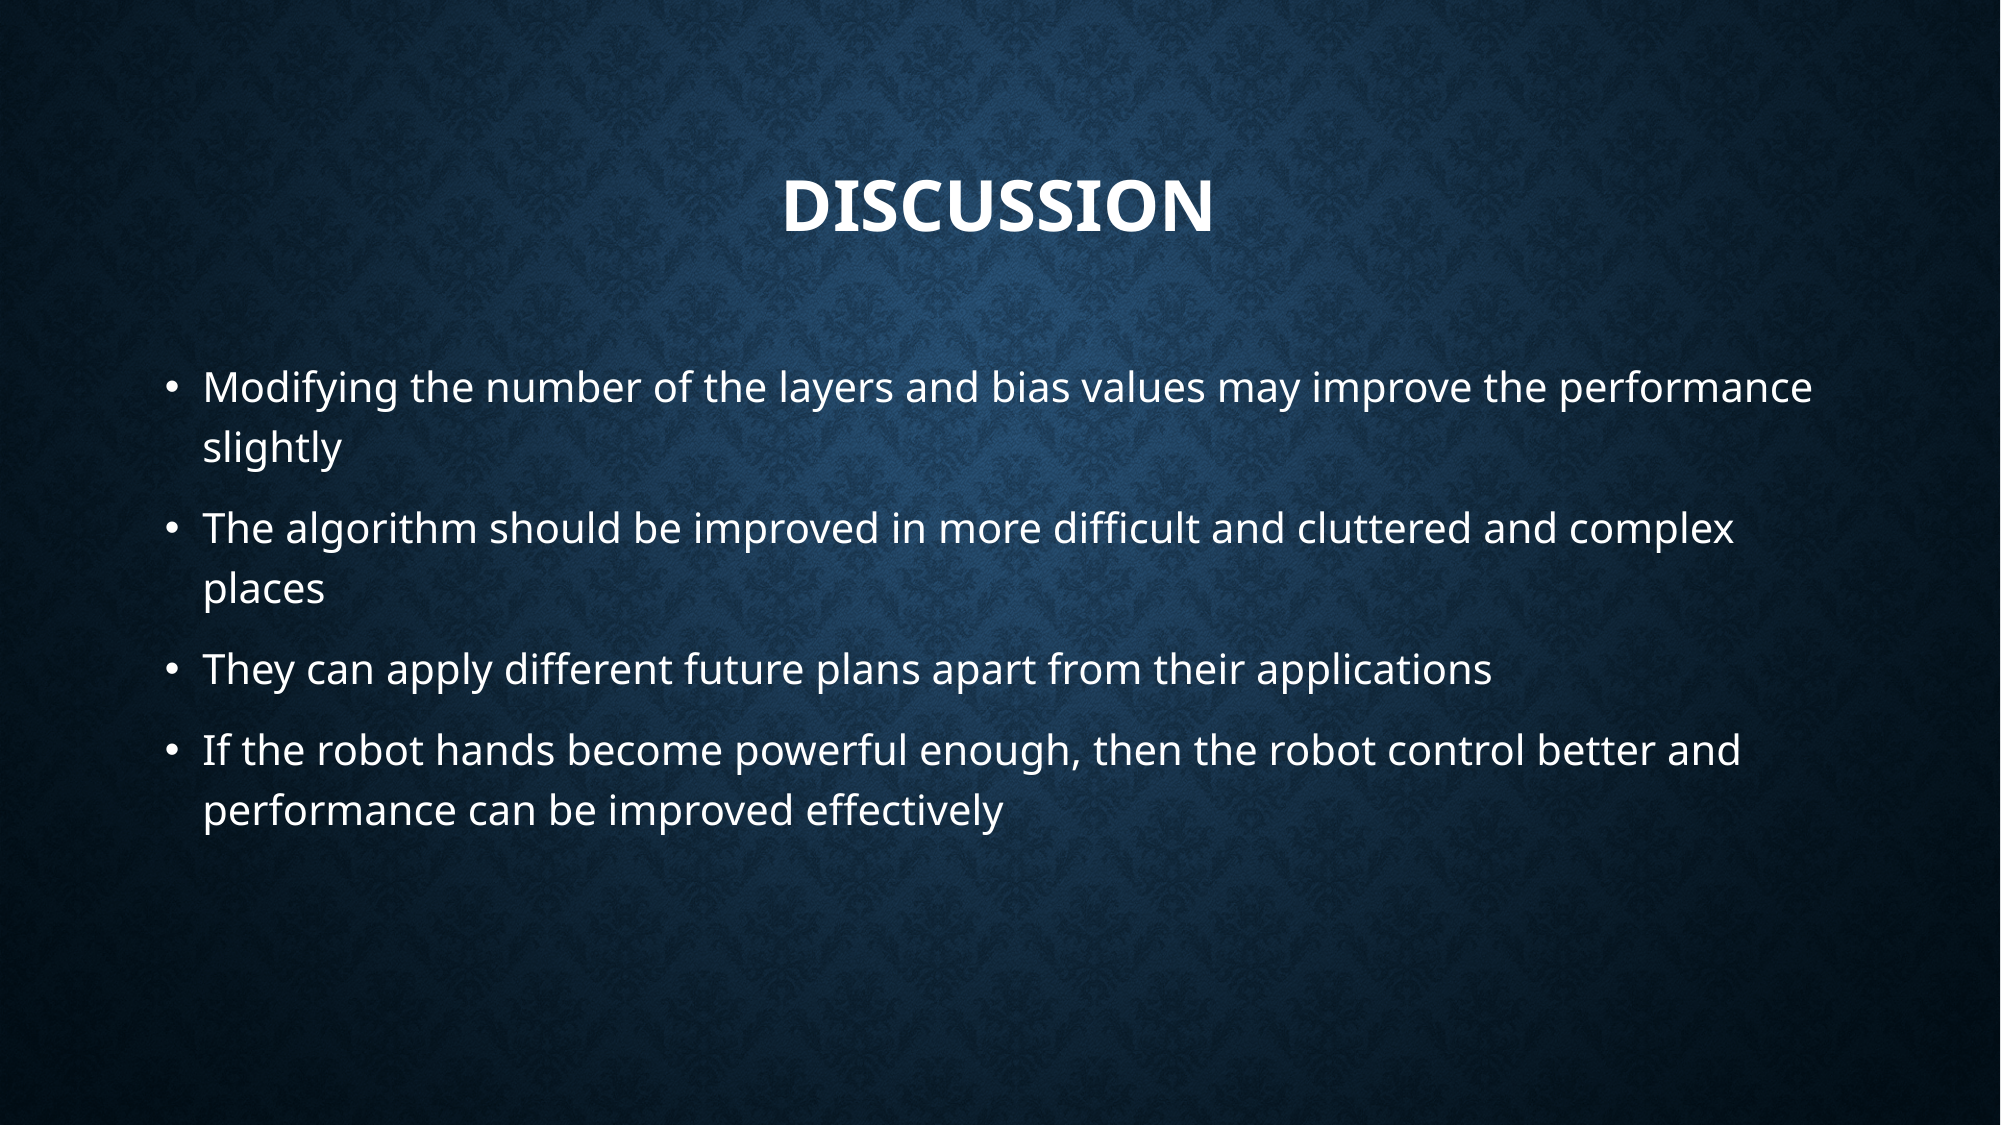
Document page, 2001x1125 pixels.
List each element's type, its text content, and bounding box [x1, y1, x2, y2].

list Modifying the number of the layers and bias values may improve the performance slightly The algorithm should be improved in more difficult and cluttered and complex places They can apply different future plans apart from their applications If the robot hands become powerful enough, then the robot control better and performance can be improved effectively [149, 343, 1849, 950]
title discussion [149, 99, 1849, 318]
